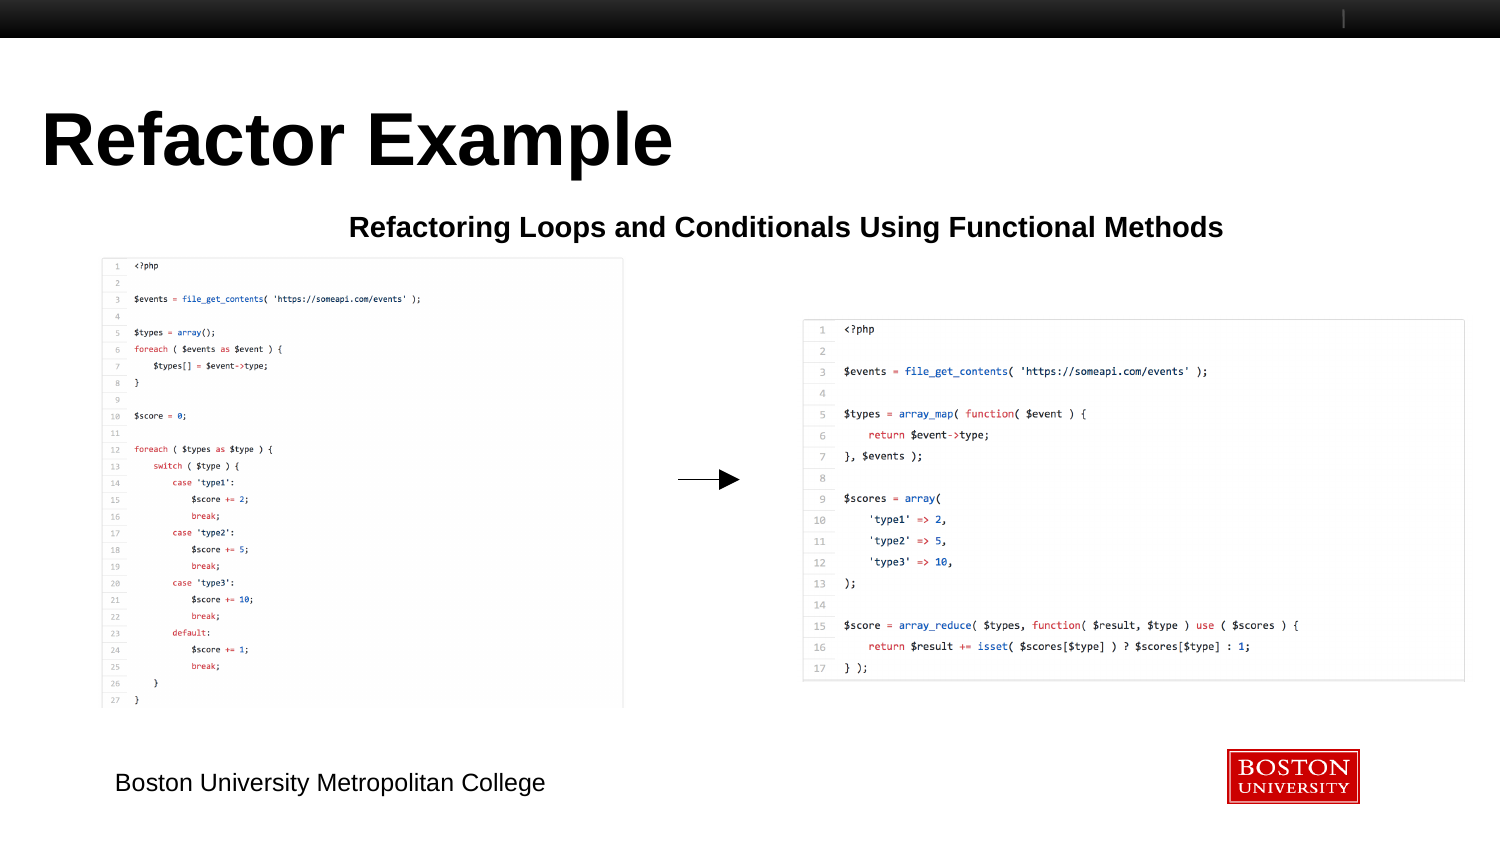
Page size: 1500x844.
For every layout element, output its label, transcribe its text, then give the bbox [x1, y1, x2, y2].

picture [1227, 749, 1360, 804]
text_box Refactoring Loops and Conditionals Using Functional Methods [333, 193, 1279, 268]
picture [97, 256, 627, 708]
text_box Refactor Example [26, 75, 1327, 160]
picture [796, 315, 1473, 683]
